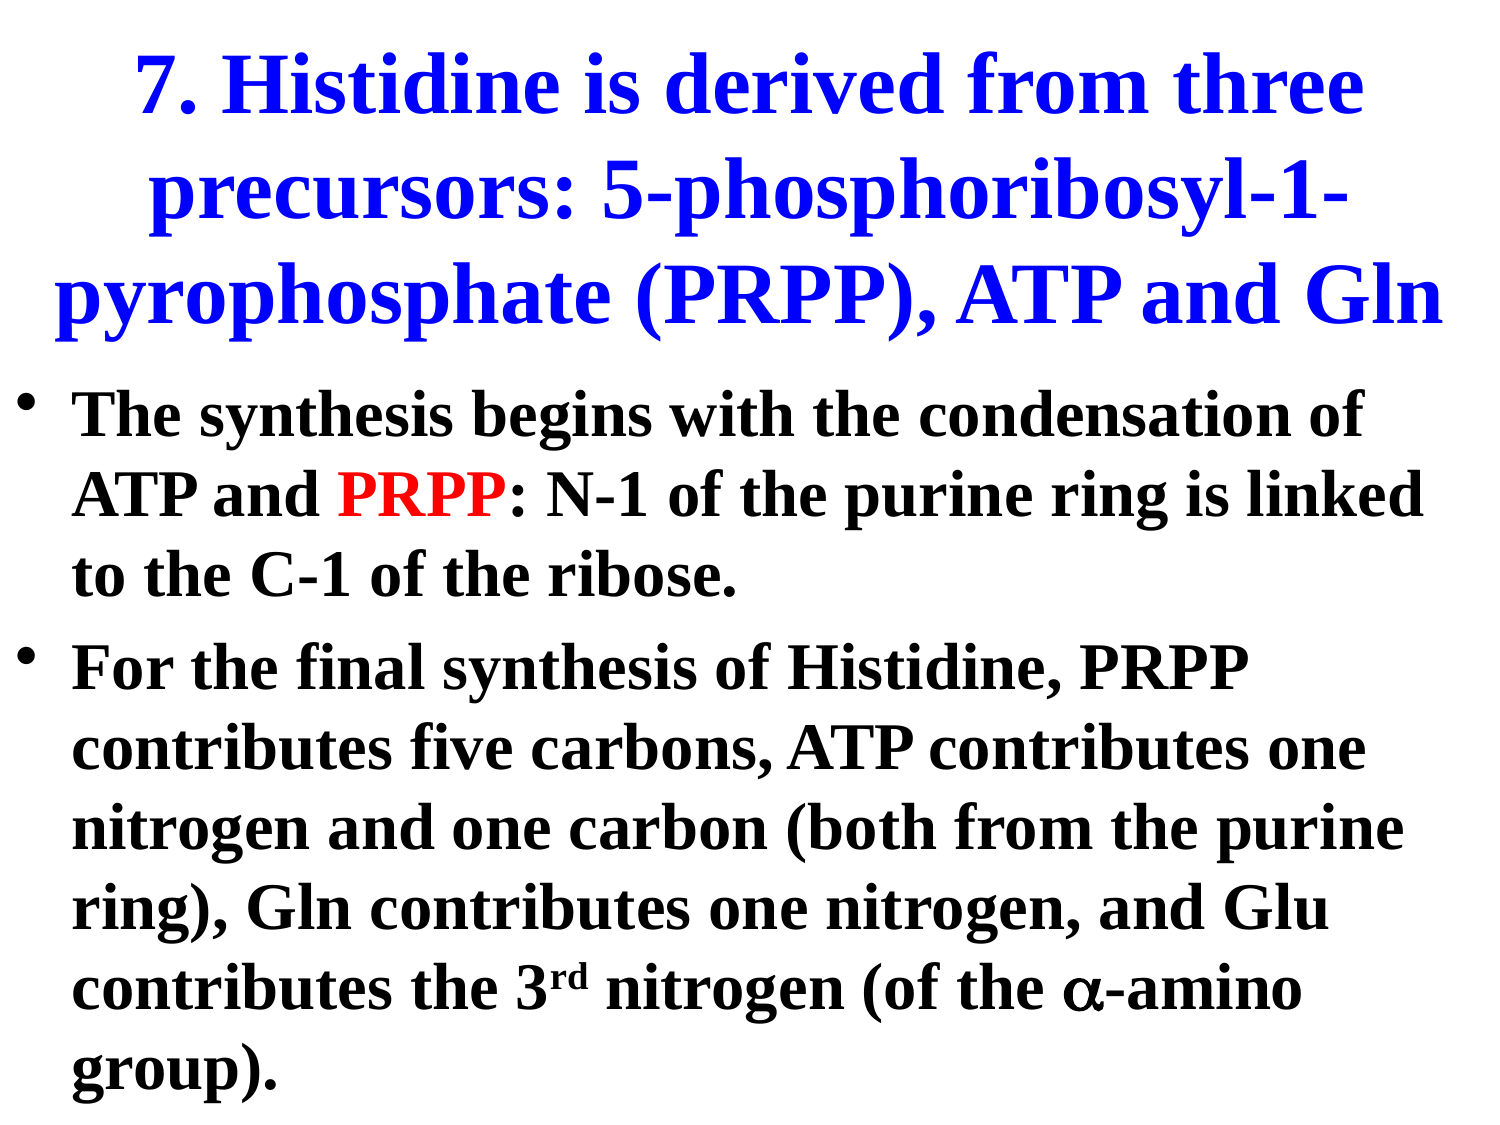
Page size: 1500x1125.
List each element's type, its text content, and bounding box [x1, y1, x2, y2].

title 7. Histidine is derived from three precursors: 5-phosphoribosyl-1-pyrophosphate (PRPP), ATP and Gln [0, 89, 1500, 278]
list The synthesis begins with the condensation of ATP and PRPP: N-1 of the purine ring is linked to the C-1 of the ribose. For the final synthesis of Histidine, PRPP contributes five carbons, ATP contributes one nitrogen and one carbon (both from the purine ring), Gln contributes one nitrogen, and Glu contributes the 3rd nitrogen (of the a-amino group). [0, 362, 1500, 1038]
